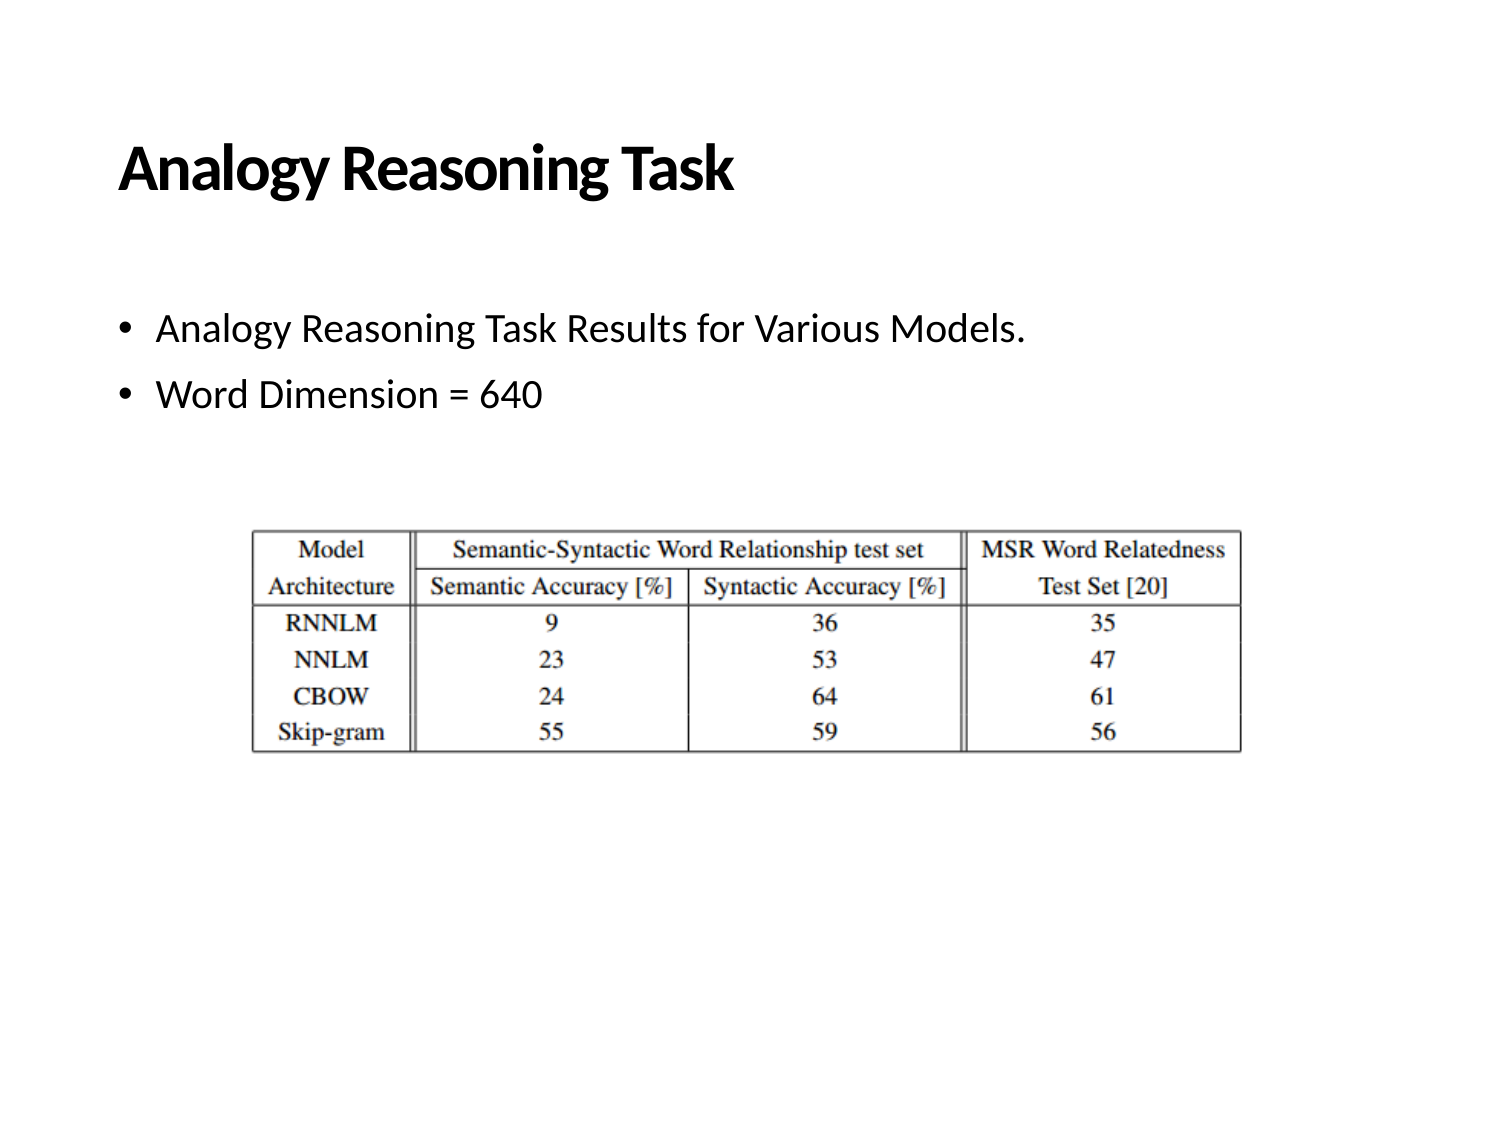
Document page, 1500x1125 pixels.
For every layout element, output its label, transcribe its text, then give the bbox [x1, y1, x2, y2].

list Analogy Reasoning Task Results for Various Models. Word Dimension = 640 [103, 299, 1397, 1014]
picture [246, 524, 1254, 760]
title Analogy Reasoning Task [103, 59, 1397, 278]
